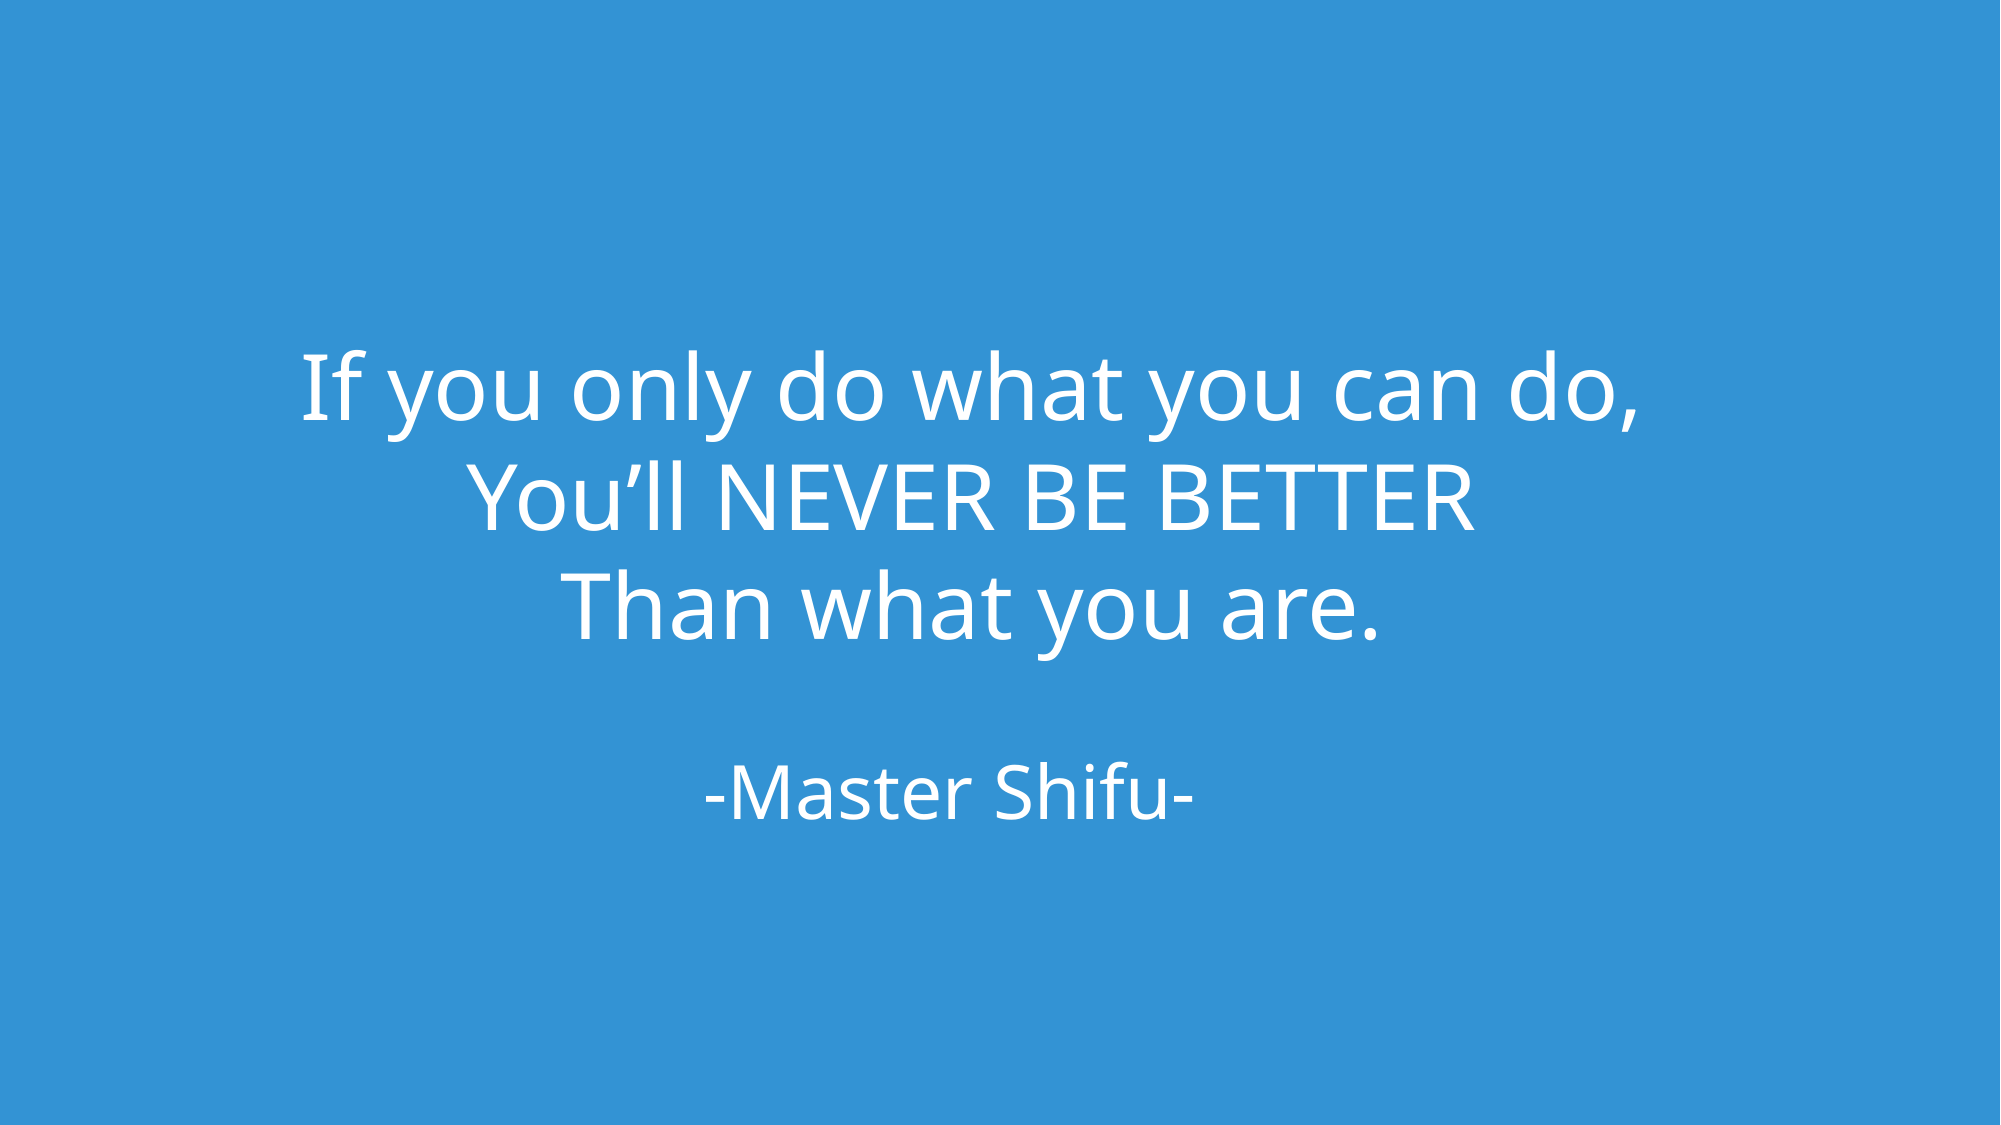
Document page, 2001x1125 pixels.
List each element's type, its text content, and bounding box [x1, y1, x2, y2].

text_box If you only do what you can do, You’ll NEVER BE BETTER Than what you are. [286, 321, 1659, 666]
text_box -Master Shifu- [688, 737, 1212, 843]
